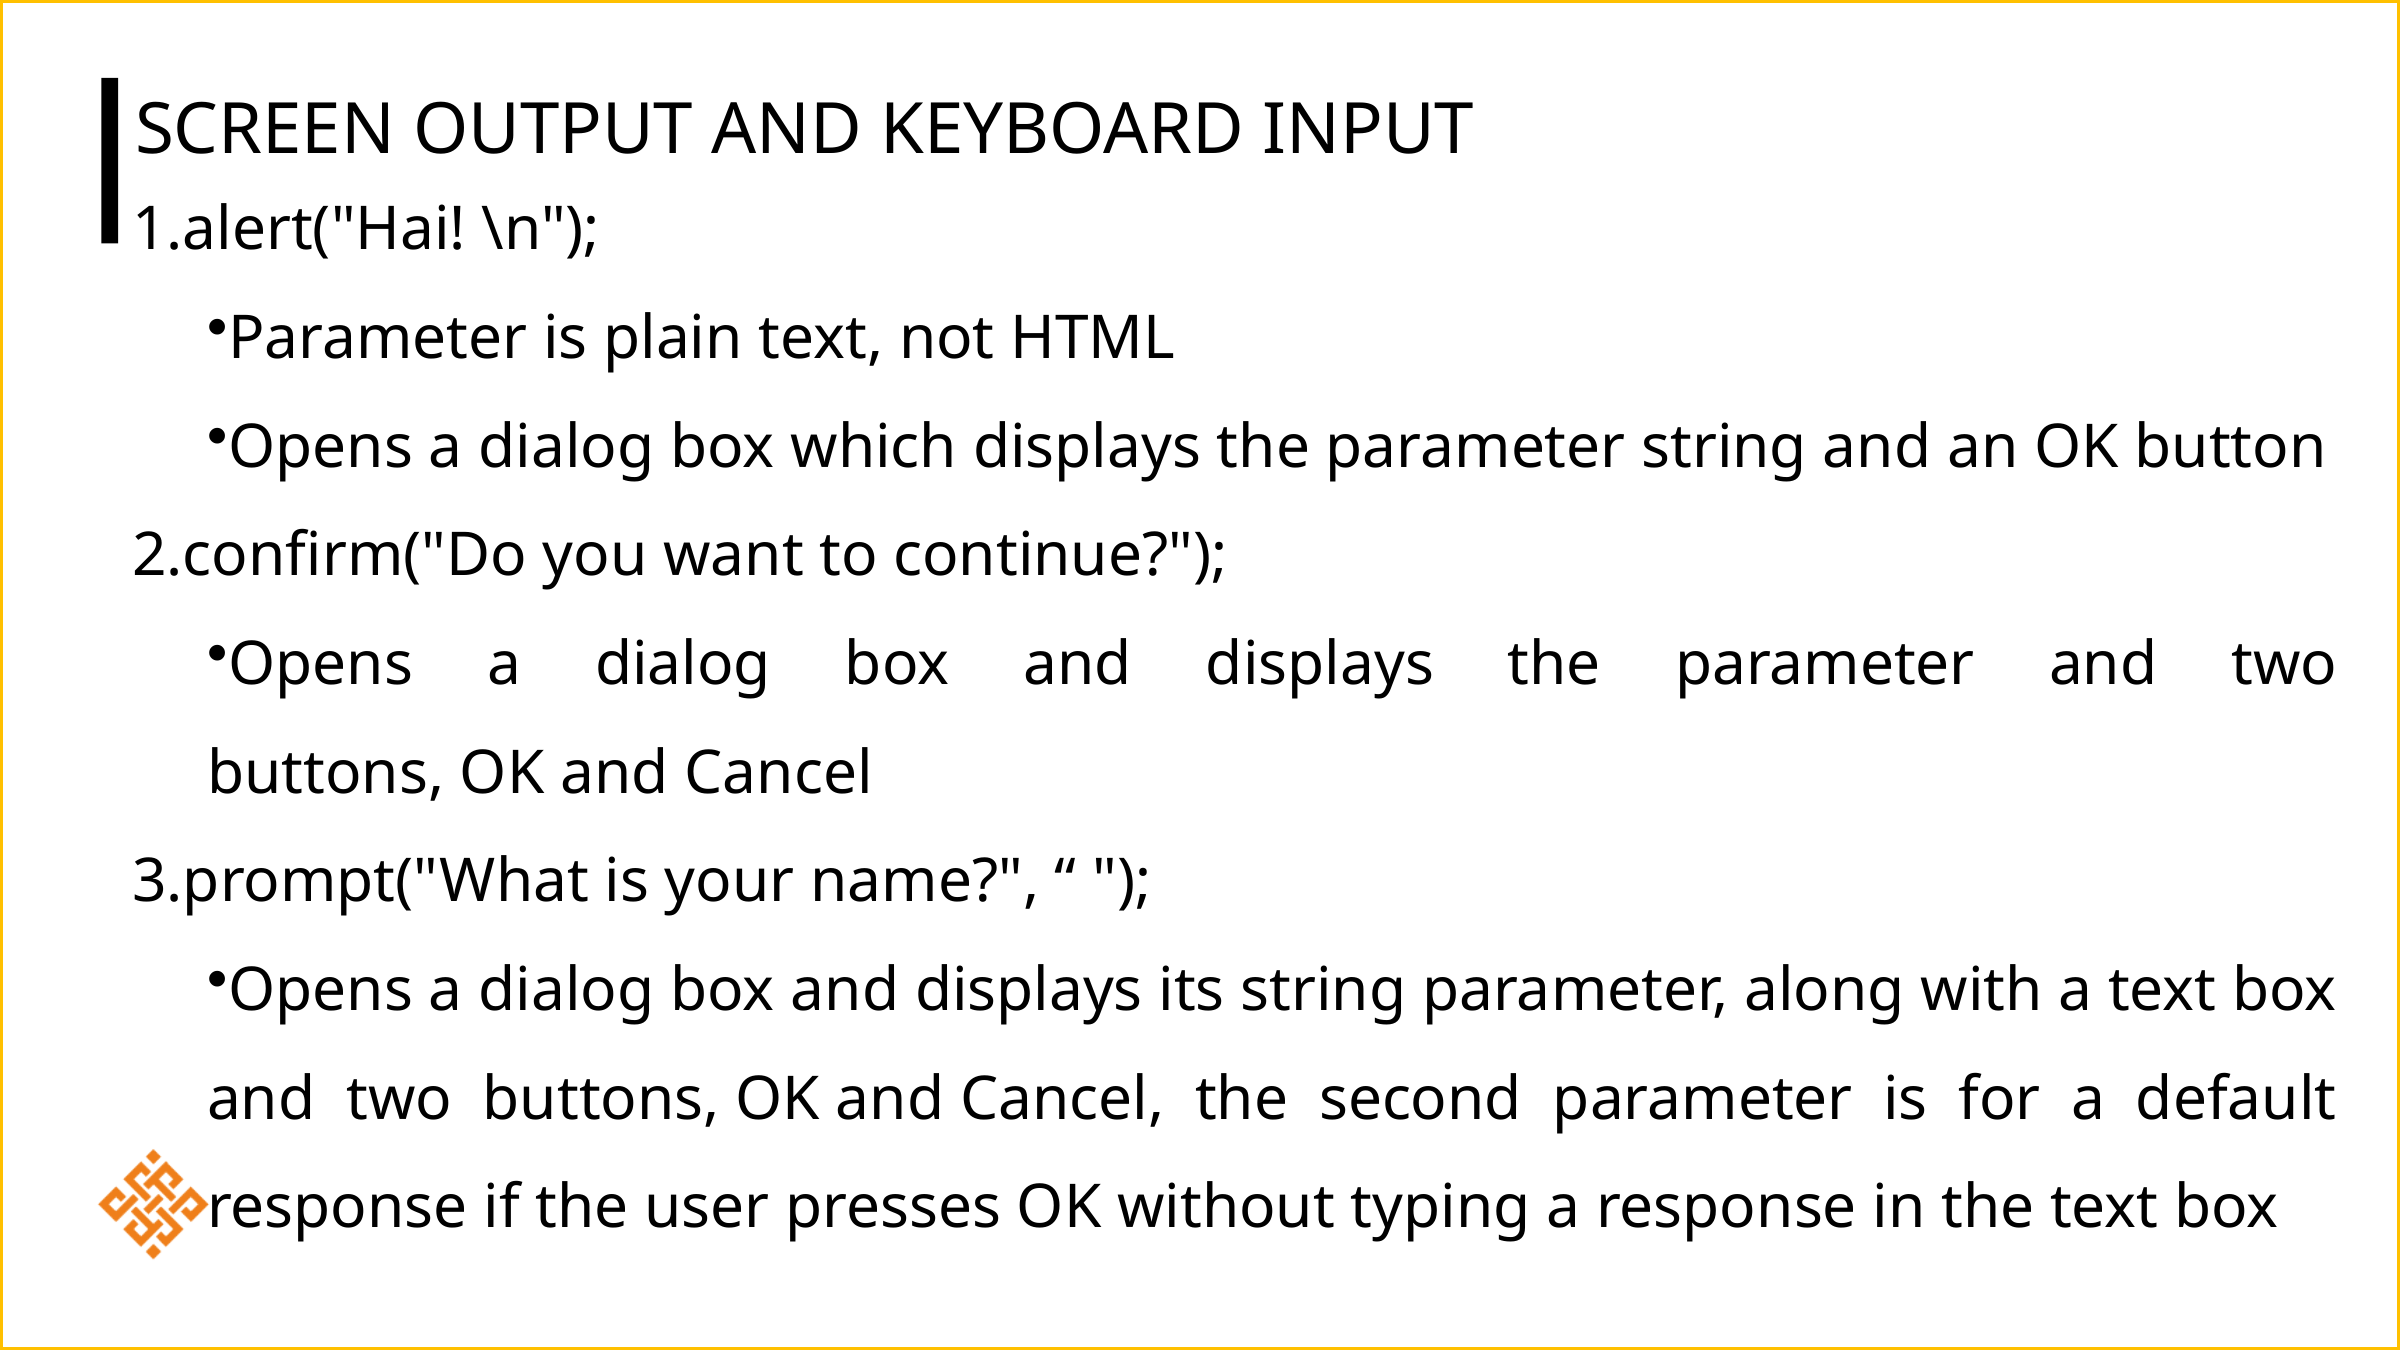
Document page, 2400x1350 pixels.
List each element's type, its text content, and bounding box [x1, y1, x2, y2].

text_box alert("Hai! \n"); Parameter is plain text, not HTML Opens a dialog box which displays the parameter string and an OK button confirm("Do you want to continue?"); Opens a dialog box and displays the parameter and two buttons, OK and Cancel prompt("What is your name?", “ "); Opens a dialog box and displays its string parameter, along with a text box and two buttons, OK and Cancel, the second parameter is for a default response if the user presses OK without typing a response in the text box [117, 145, 2355, 1248]
picture [75, 1058, 235, 1350]
title Screen Output and keyboard input [117, 73, 2016, 145]
